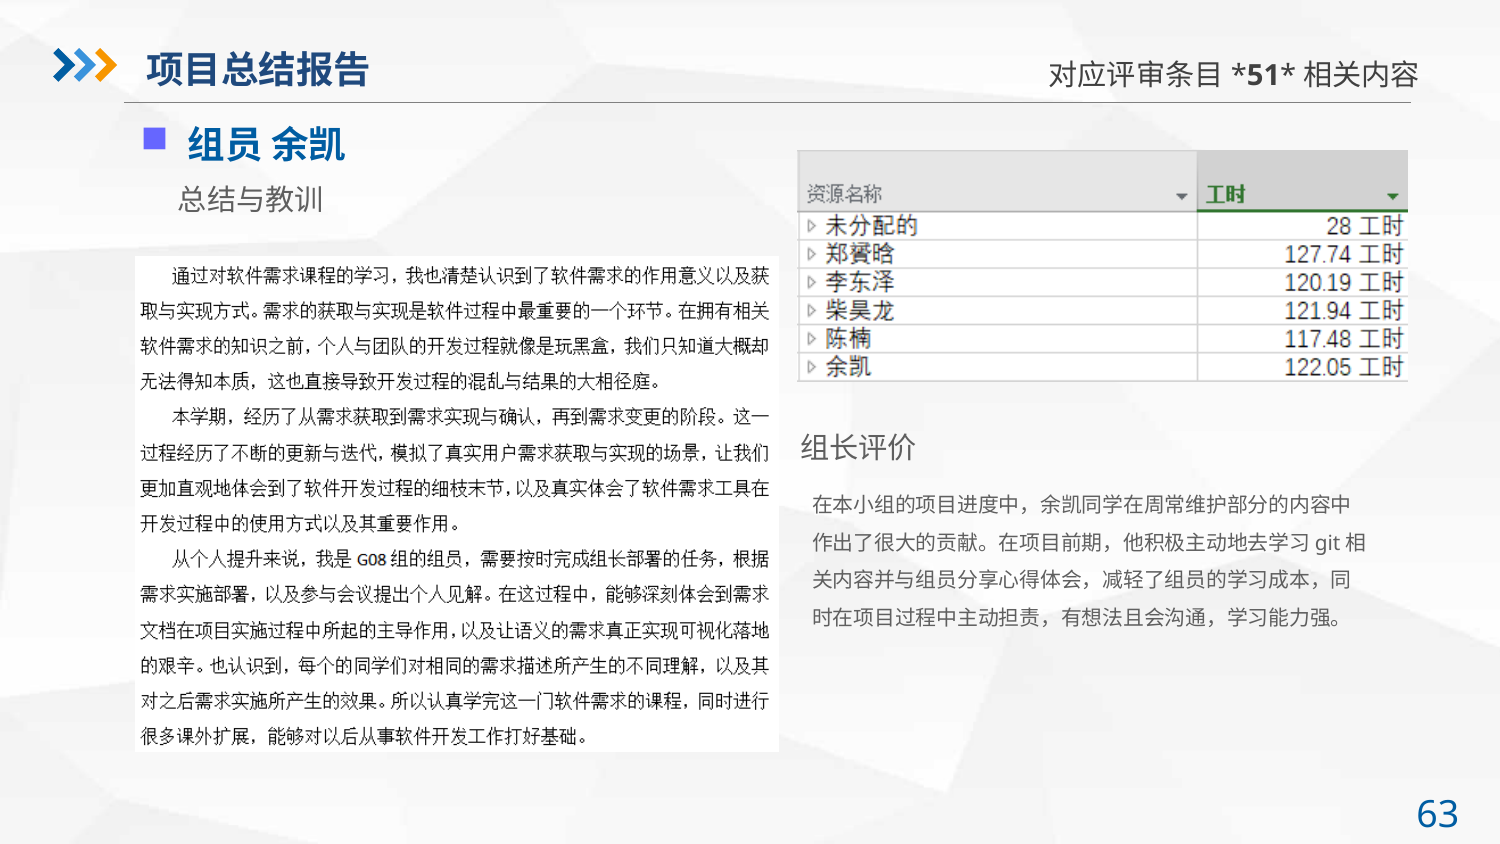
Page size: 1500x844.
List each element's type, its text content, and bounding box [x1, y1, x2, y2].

text_box 总结与教训 [163, 174, 339, 224]
text_box 组长评价 [785, 421, 933, 472]
picture [0, 0, 1500, 844]
text_box 对应评审条目*51*相关内容 [1033, 31, 1440, 99]
text_box 在本小组的项目进度中，余凯同学在周常维护部分的内容中作出了很大的贡献。在项目前期，他积极主动地去学习git相关内容并与组员分享心得体会，减轻了组员的学习成本，同时在项目过程中主动担责，有想法且会沟通，学习能力强。 [797, 472, 1383, 637]
text_box 组员 余凯 [125, 113, 442, 174]
text_box 项目总结报告 [123, 37, 394, 100]
